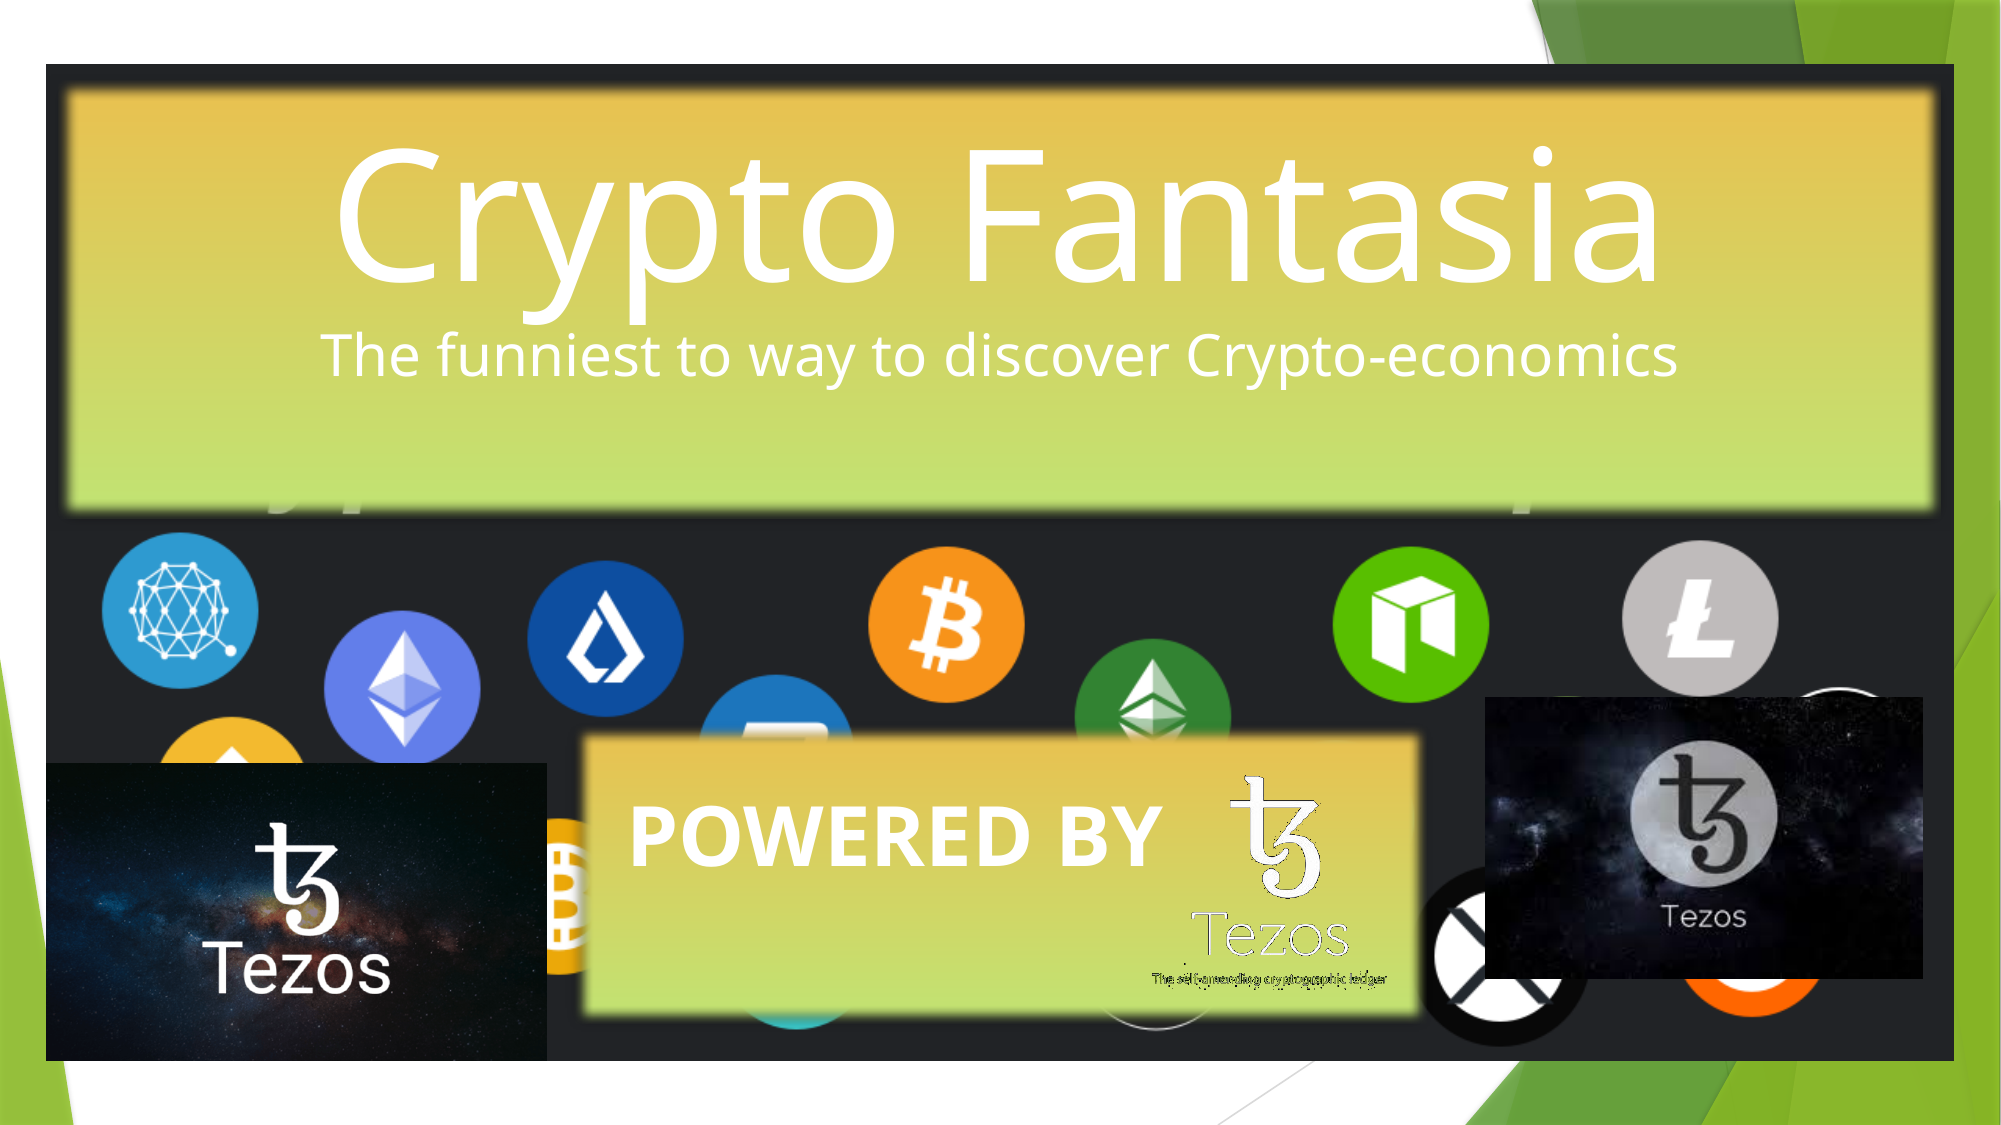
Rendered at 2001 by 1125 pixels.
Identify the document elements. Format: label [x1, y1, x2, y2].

picture [46, 63, 1954, 1062]
